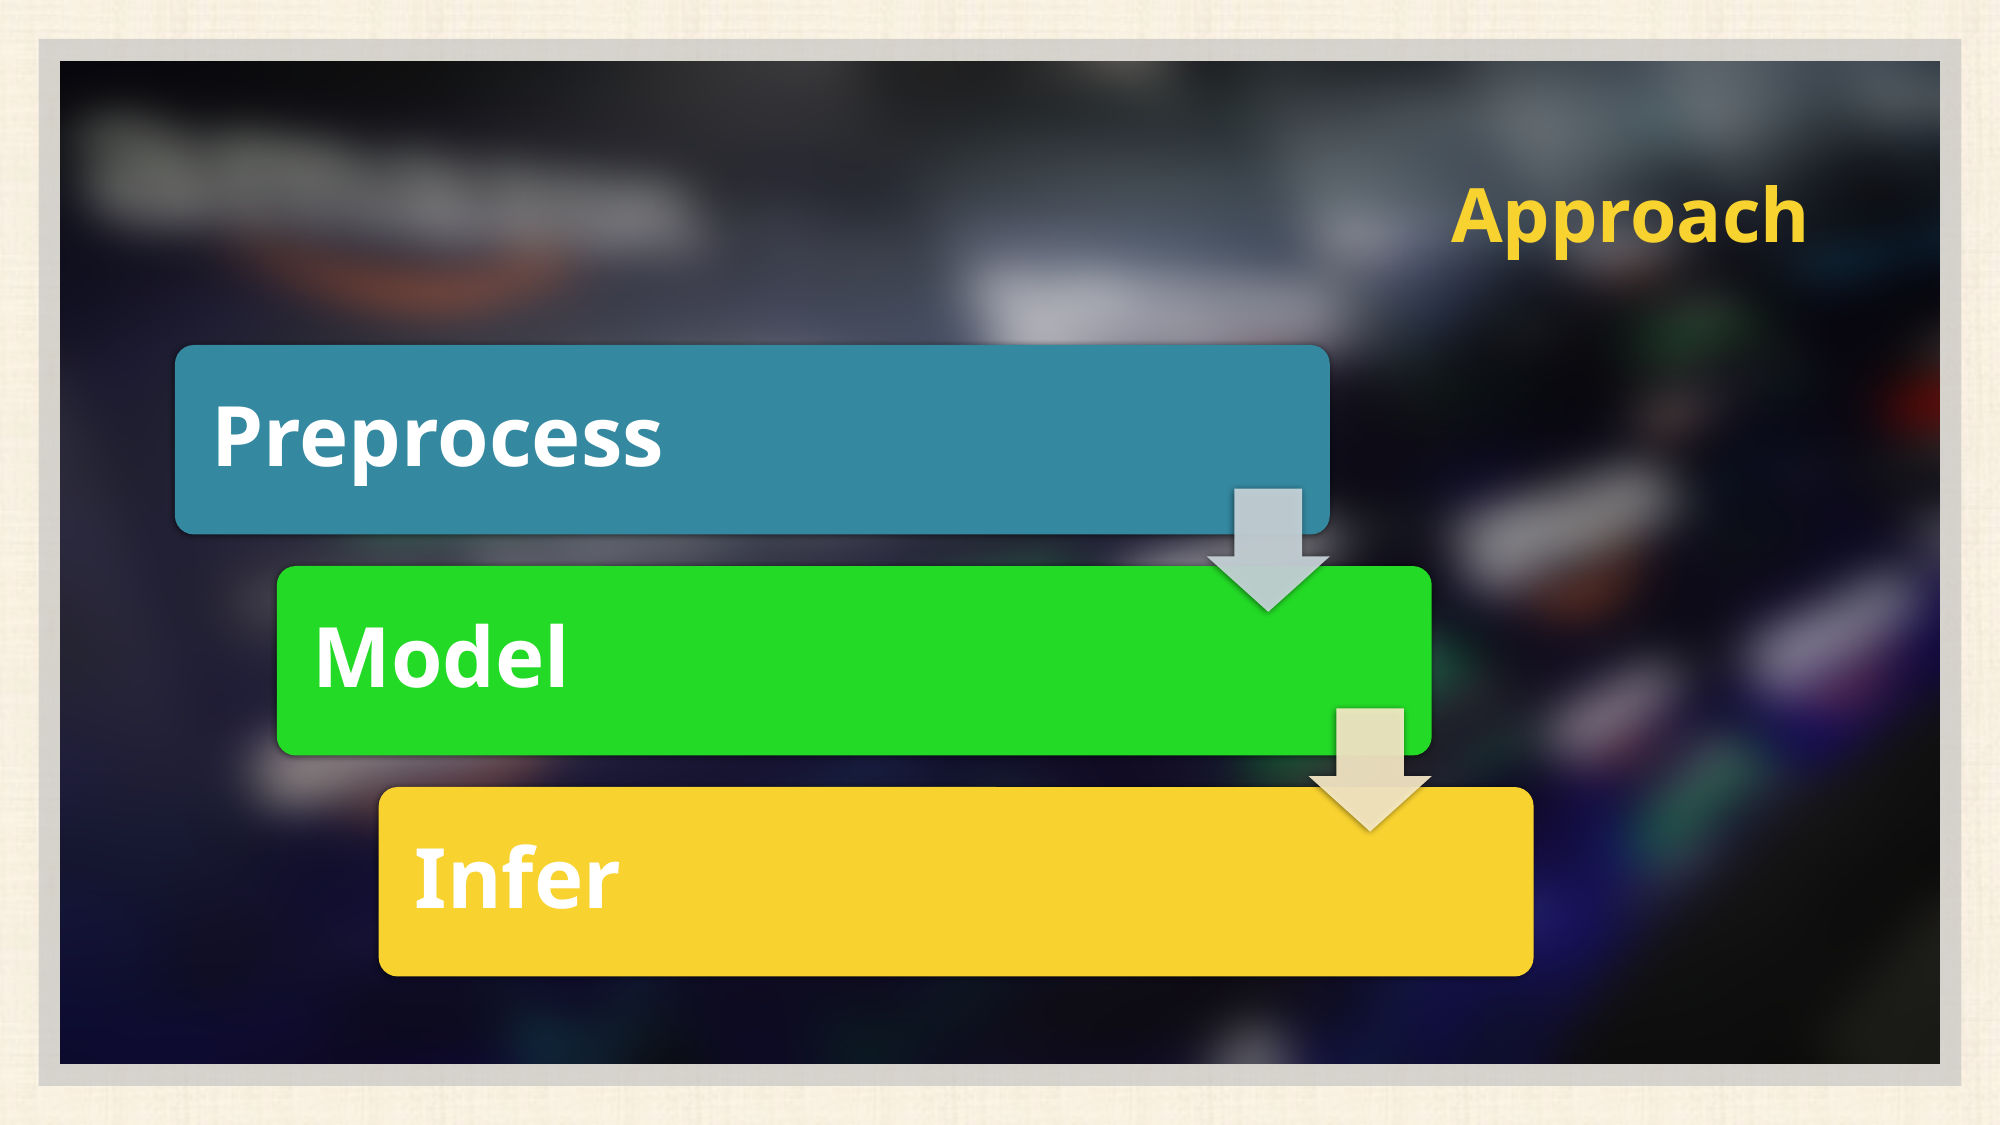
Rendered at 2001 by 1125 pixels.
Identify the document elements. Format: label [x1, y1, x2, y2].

picture [60, 61, 1940, 1064]
list [174, 344, 1534, 977]
